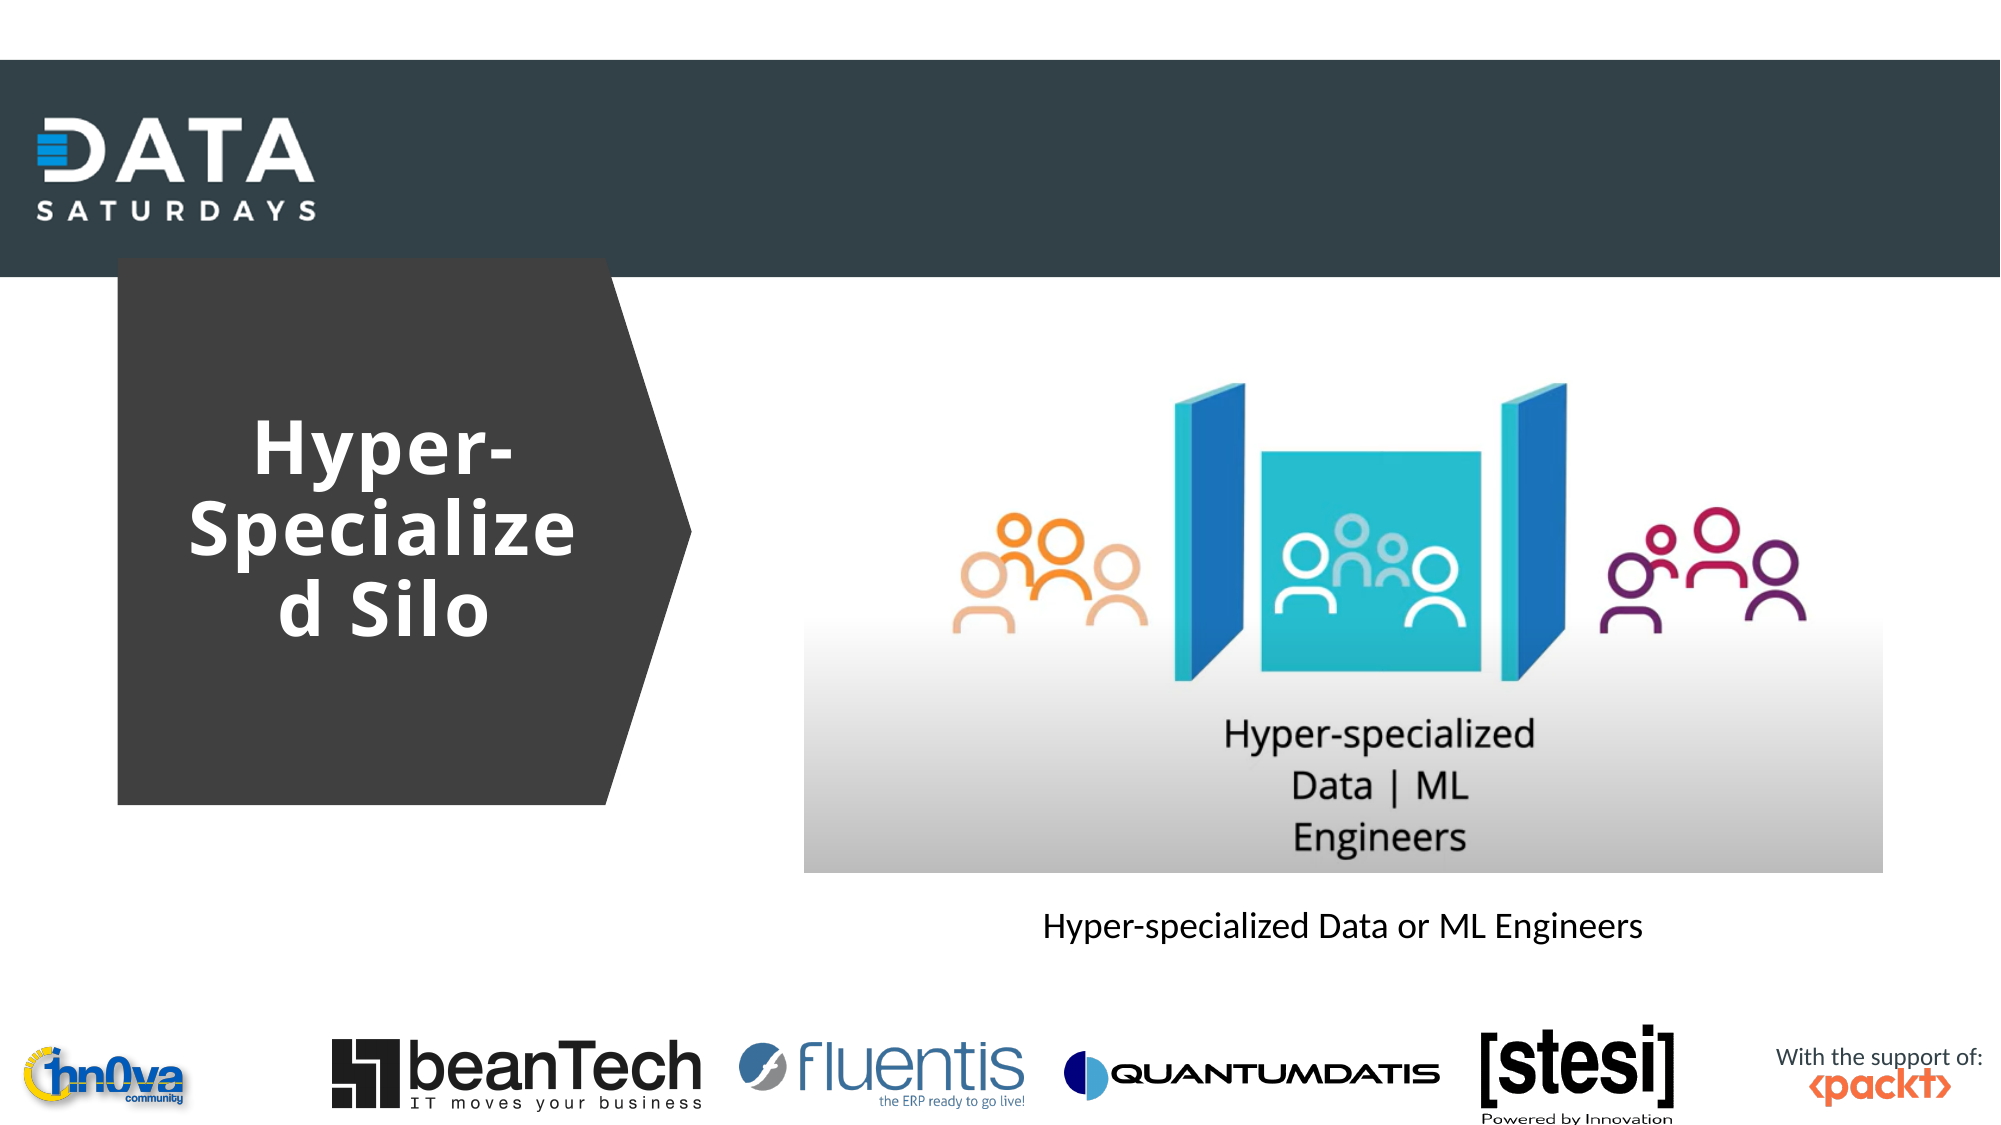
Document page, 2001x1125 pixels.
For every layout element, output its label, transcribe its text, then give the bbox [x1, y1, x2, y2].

text_box Hyper-specialized Data or ML Engineers [804, 893, 1883, 954]
picture [1062, 1049, 1441, 1102]
picture [332, 1039, 701, 1112]
text_box [116, 257, 693, 807]
picture [804, 301, 1883, 873]
picture [23, 1045, 184, 1106]
picture [739, 1042, 1024, 1109]
picture [1809, 1068, 1951, 1107]
picture [19, 102, 332, 235]
picture [1479, 1023, 1676, 1125]
title Hyper-Specialized Silo [168, 322, 601, 741]
